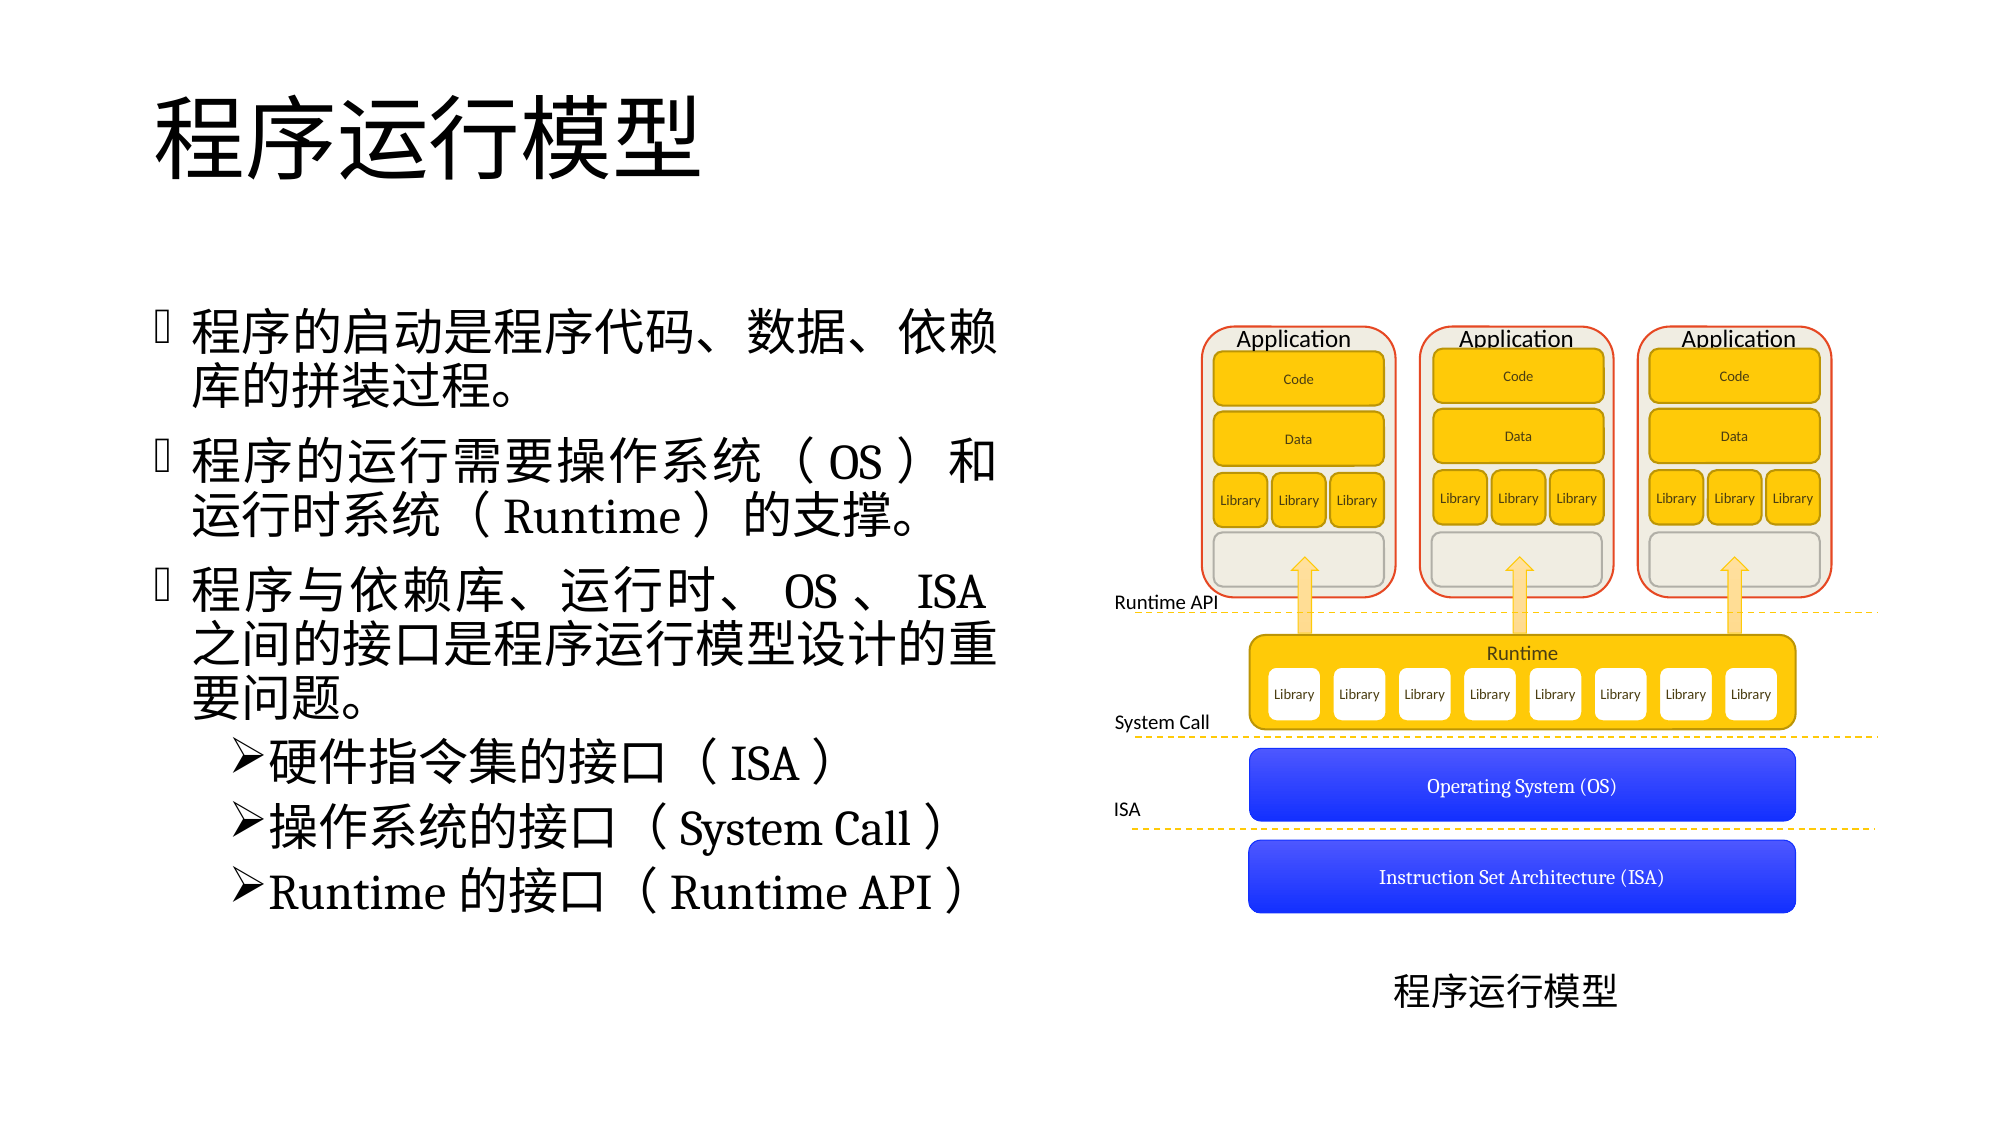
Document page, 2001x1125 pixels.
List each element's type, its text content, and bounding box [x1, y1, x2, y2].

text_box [1098, 314, 1878, 913]
text_box 程序运行模型 [1378, 960, 1634, 1020]
list 程序的启动是程序代码、数据、依赖库的拼装过程。 程序的运行需要操作系统（OS）和运行时系统（Runtime）的支撑。 程序与依赖库、运行时、OS、ISA之间的接口是程序运行模型设计的重要问题。 硬件指令集的接口（ISA） 操作系统的接口（System Call） Runtime的接口（Runtime API） [138, 299, 1014, 1014]
title 程序运行模型 [138, 60, 1864, 225]
